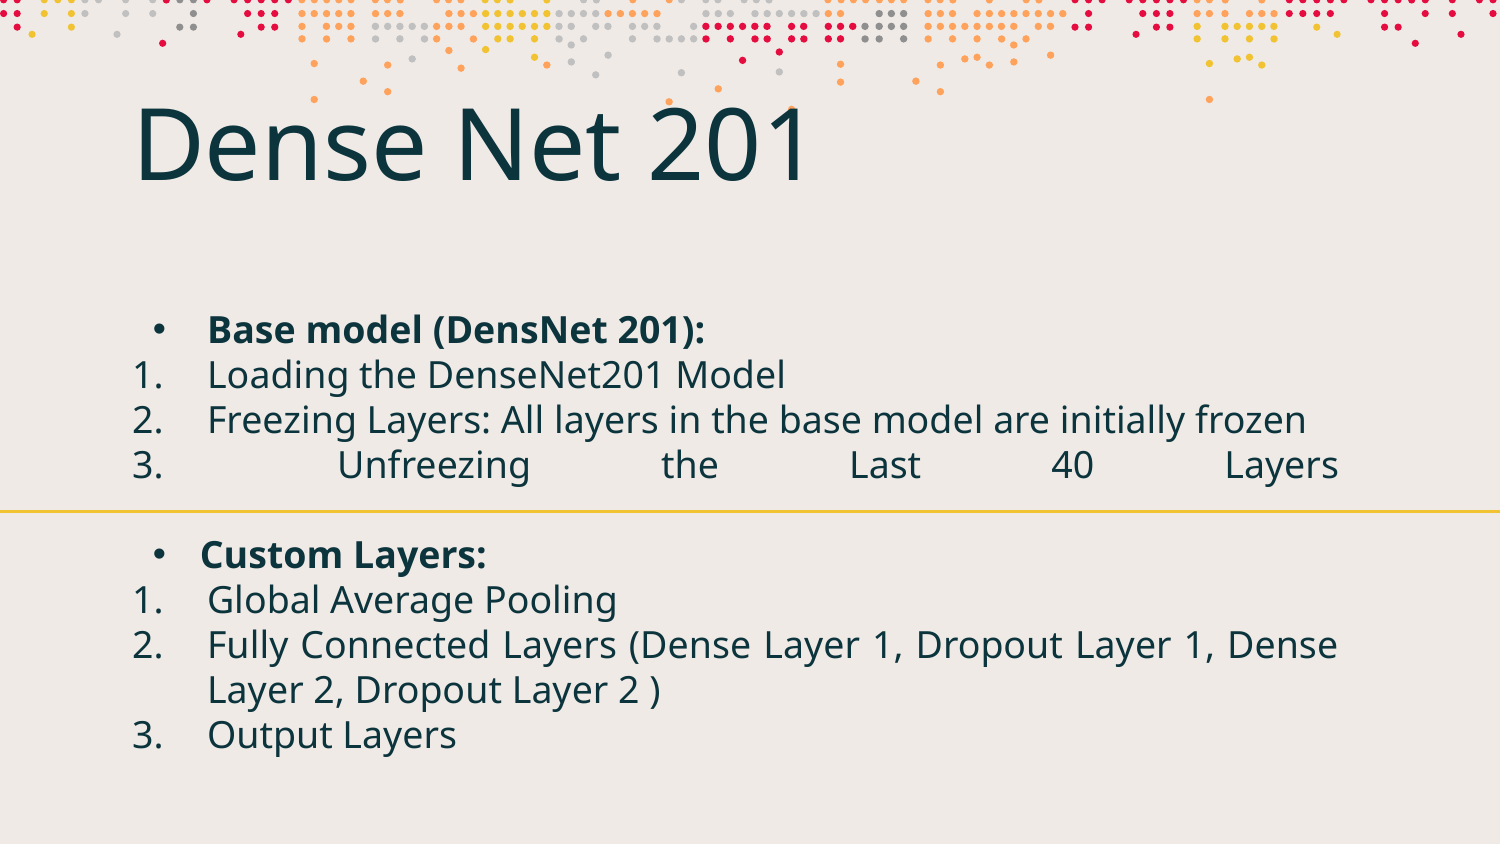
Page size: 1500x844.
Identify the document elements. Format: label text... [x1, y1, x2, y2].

subtitle Base model (DensNet 201): Loading the DenseNet201 Model Freezing Layers: All layers in the base model are initially frozen Unfreezing the Last 40 Layers Custom Layers: Global Average Pooling Fully Connected Layers (Dense Layer 1, Dropout Layer 1, Dense Layer 2, Dropout Layer 2 ) Output Layers [116, 291, 1355, 801]
title Dense Net 201 [116, 88, 1145, 196]
